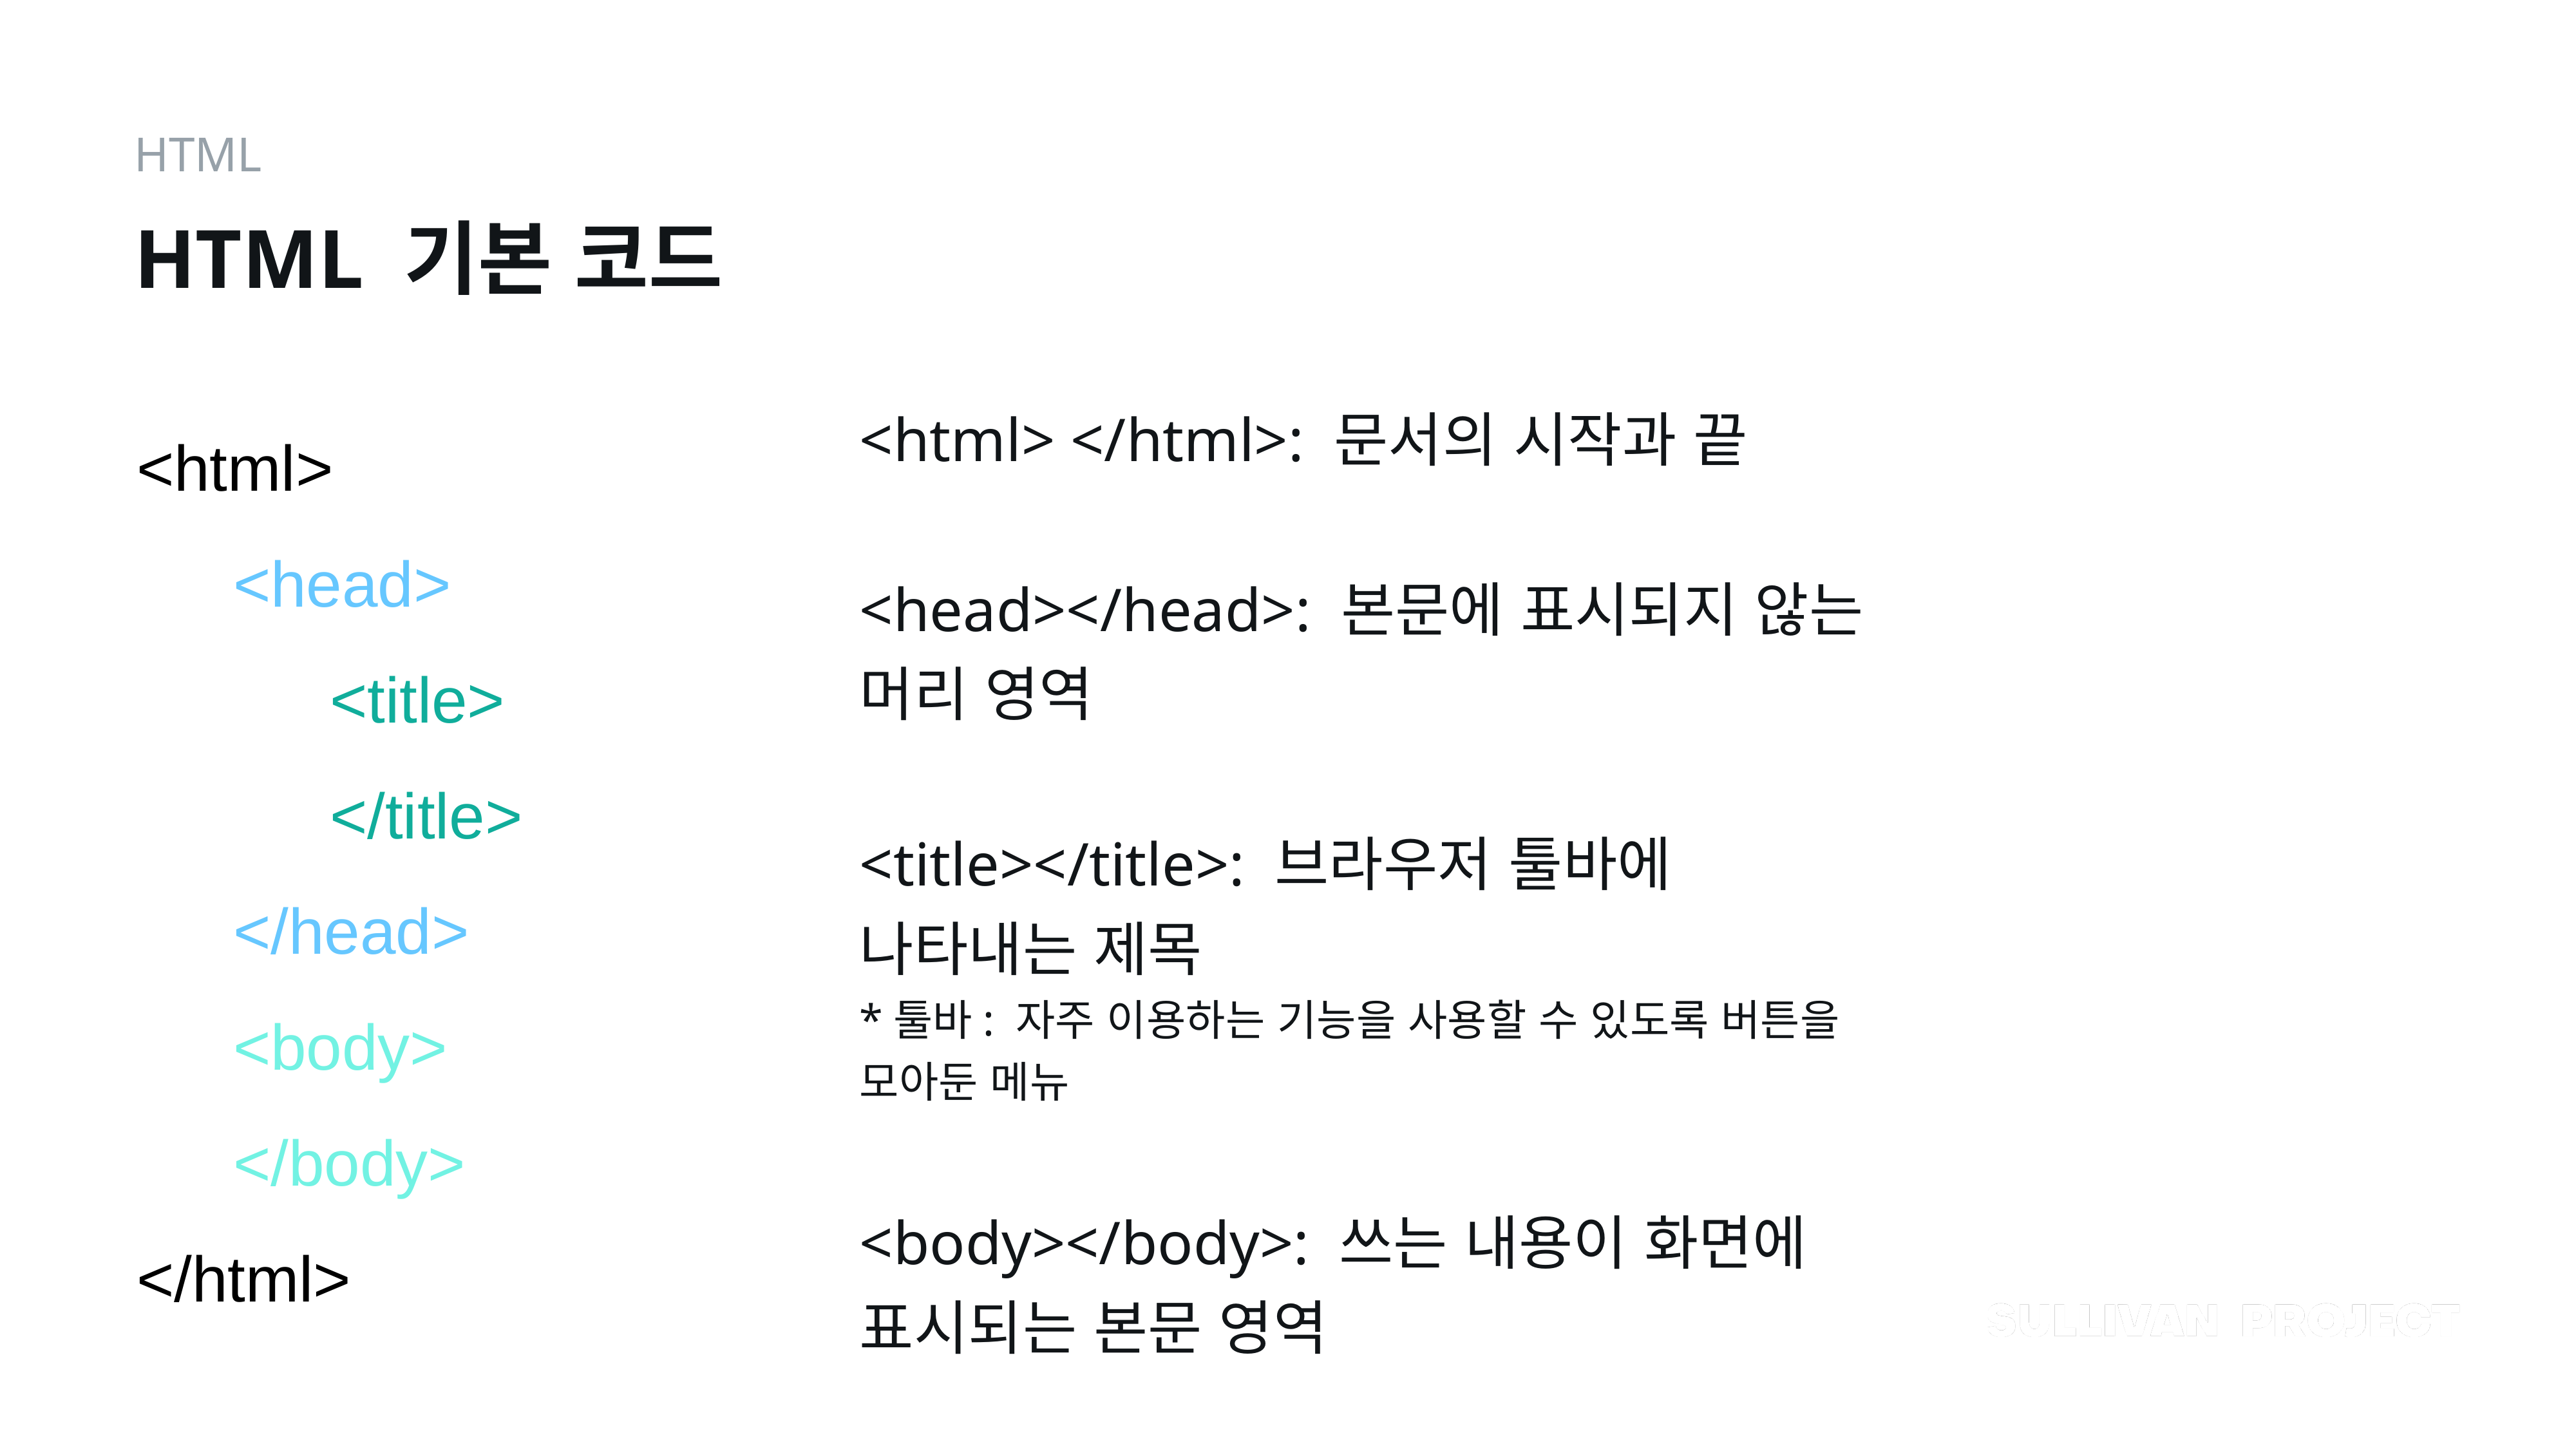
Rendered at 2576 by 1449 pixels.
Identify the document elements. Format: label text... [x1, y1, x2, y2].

text_box <html> <head> <title> </title> </head> <body> </body> </html> [131, 383, 604, 1320]
picture [1987, 1297, 2465, 1338]
text_box <html> </html>: 문서의 시작과 끝 <head></head>: 본문에 표시되지 않는 머리 영역 <title></title>: 브라우저 툴바에 나타내는 제목 *툴바: 자주 이용하는 기능을 사용할 수 있도록 버튼을 모아둔 메뉴 <body></body>: 쓰는 내용이 화면에 표시되는 본문 영역 [854, 383, 1893, 1367]
text_box HTML 기본 코드 [129, 202, 1242, 310]
text_box HTML [128, 119, 694, 187]
